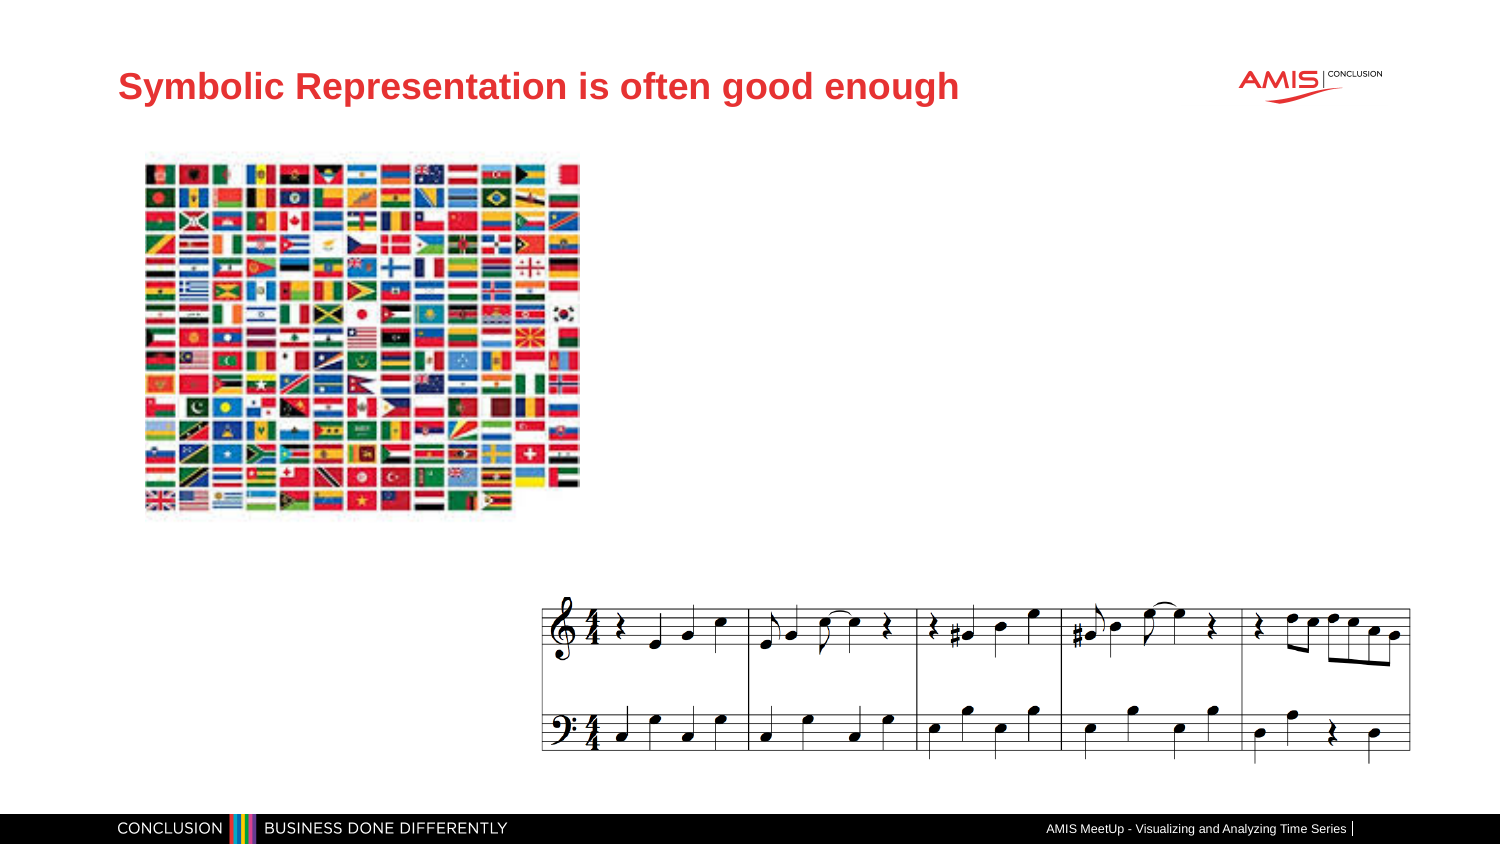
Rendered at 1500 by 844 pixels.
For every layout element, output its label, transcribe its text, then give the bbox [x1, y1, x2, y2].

footer AMIS MeetUp - Visualizing and Analyzing Time Series [814, 820, 1347, 839]
picture [239, 814, 1500, 844]
picture [1205, 59, 1388, 106]
picture [541, 597, 1458, 783]
title Symbolic Representation is often good enough [118, 47, 1205, 130]
picture [0, 814, 236, 844]
picture [145, 121, 580, 555]
